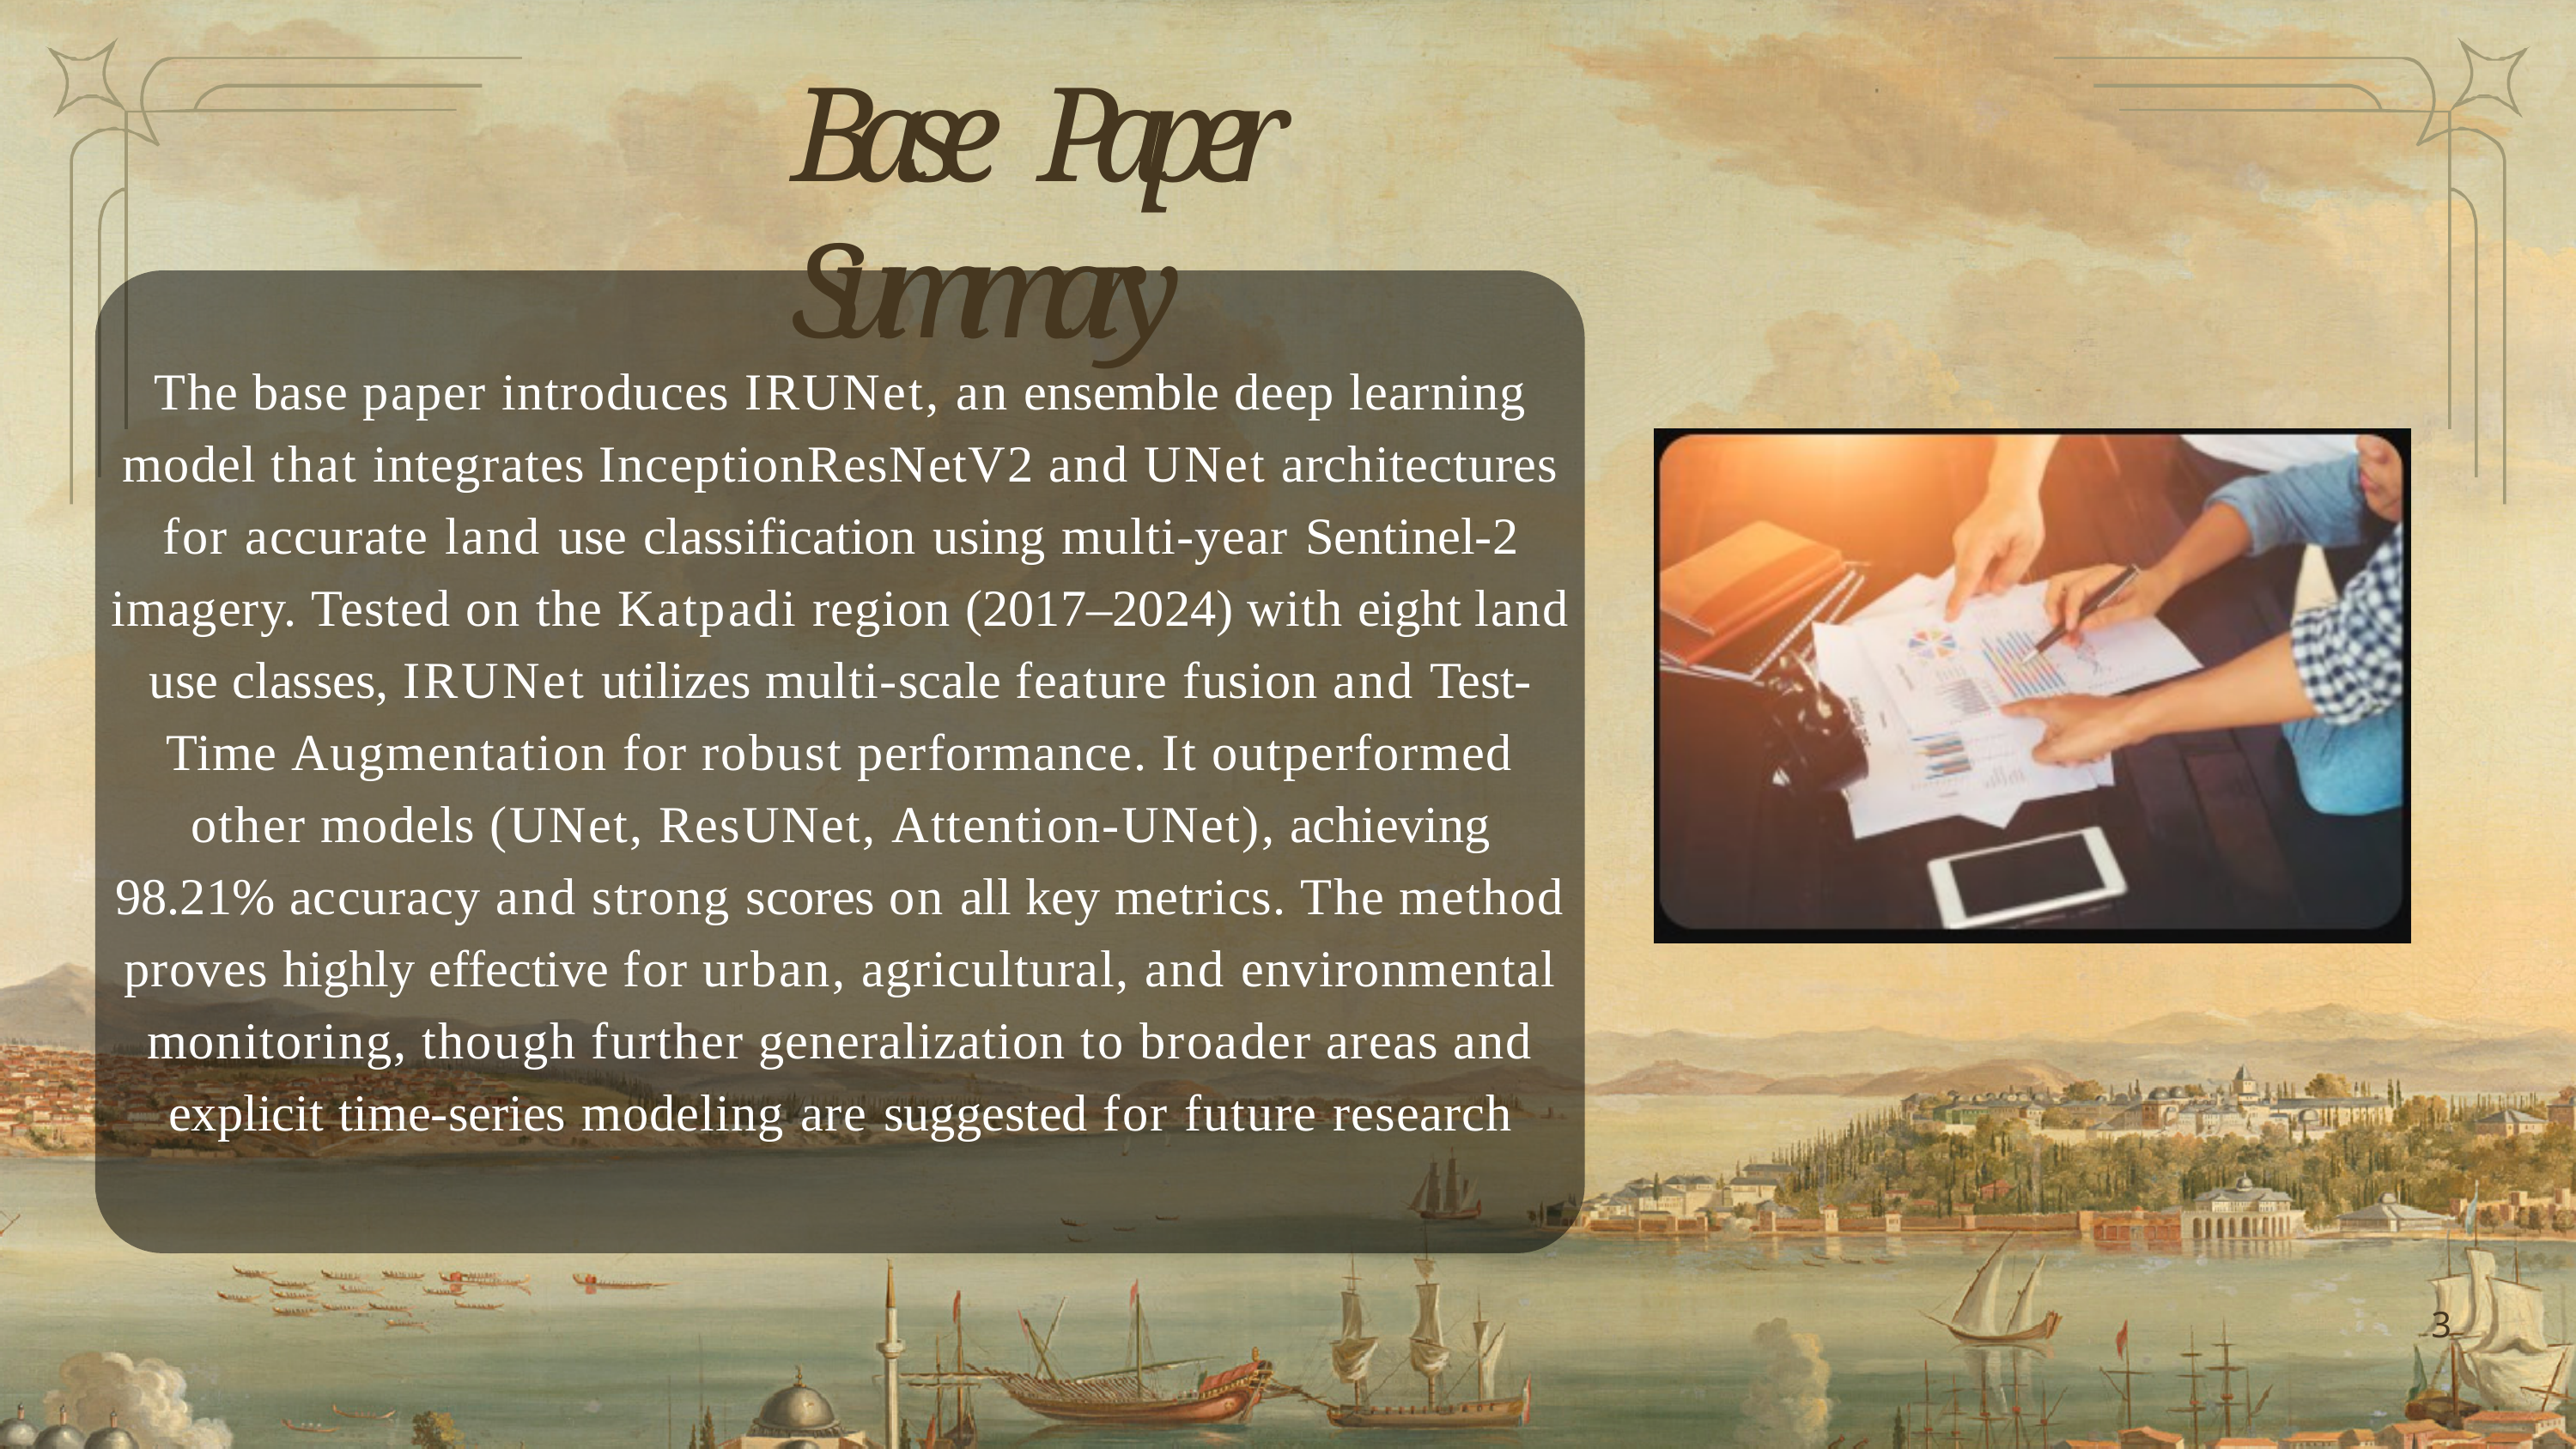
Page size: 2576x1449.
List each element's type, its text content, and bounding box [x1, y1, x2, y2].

slide_number 6 [2426, 1297, 2482, 1449]
picture [0, 0, 2576, 1449]
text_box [1654, 37, 2531, 943]
text_box The base paper introduces IRUNet, an ensemble deep learning model that integrates InceptionResNetV2 and UNet architectures for accurate land use classification using multi-year Sentinel-2 imagery. Tested on the Katpadi region (2017–2024) with eight land use classes, IRUNet utilizes multi-scale feature fusion and Test- Time Augmentation for robust performance. It outperformed other models (UNet, ResUNet, Attention-UNet), achieving 98.21% accuracy and strong scores on all key metrics. The method proves highly effective for urban, agricultural, and environmental monitoring, though further generalization to broader areas and explicit time-series modeling are suggested for future research [100, 346, 1579, 1142]
title Base Paper Summary [790, 48, 1621, 365]
text_box [94, 270, 1585, 1253]
